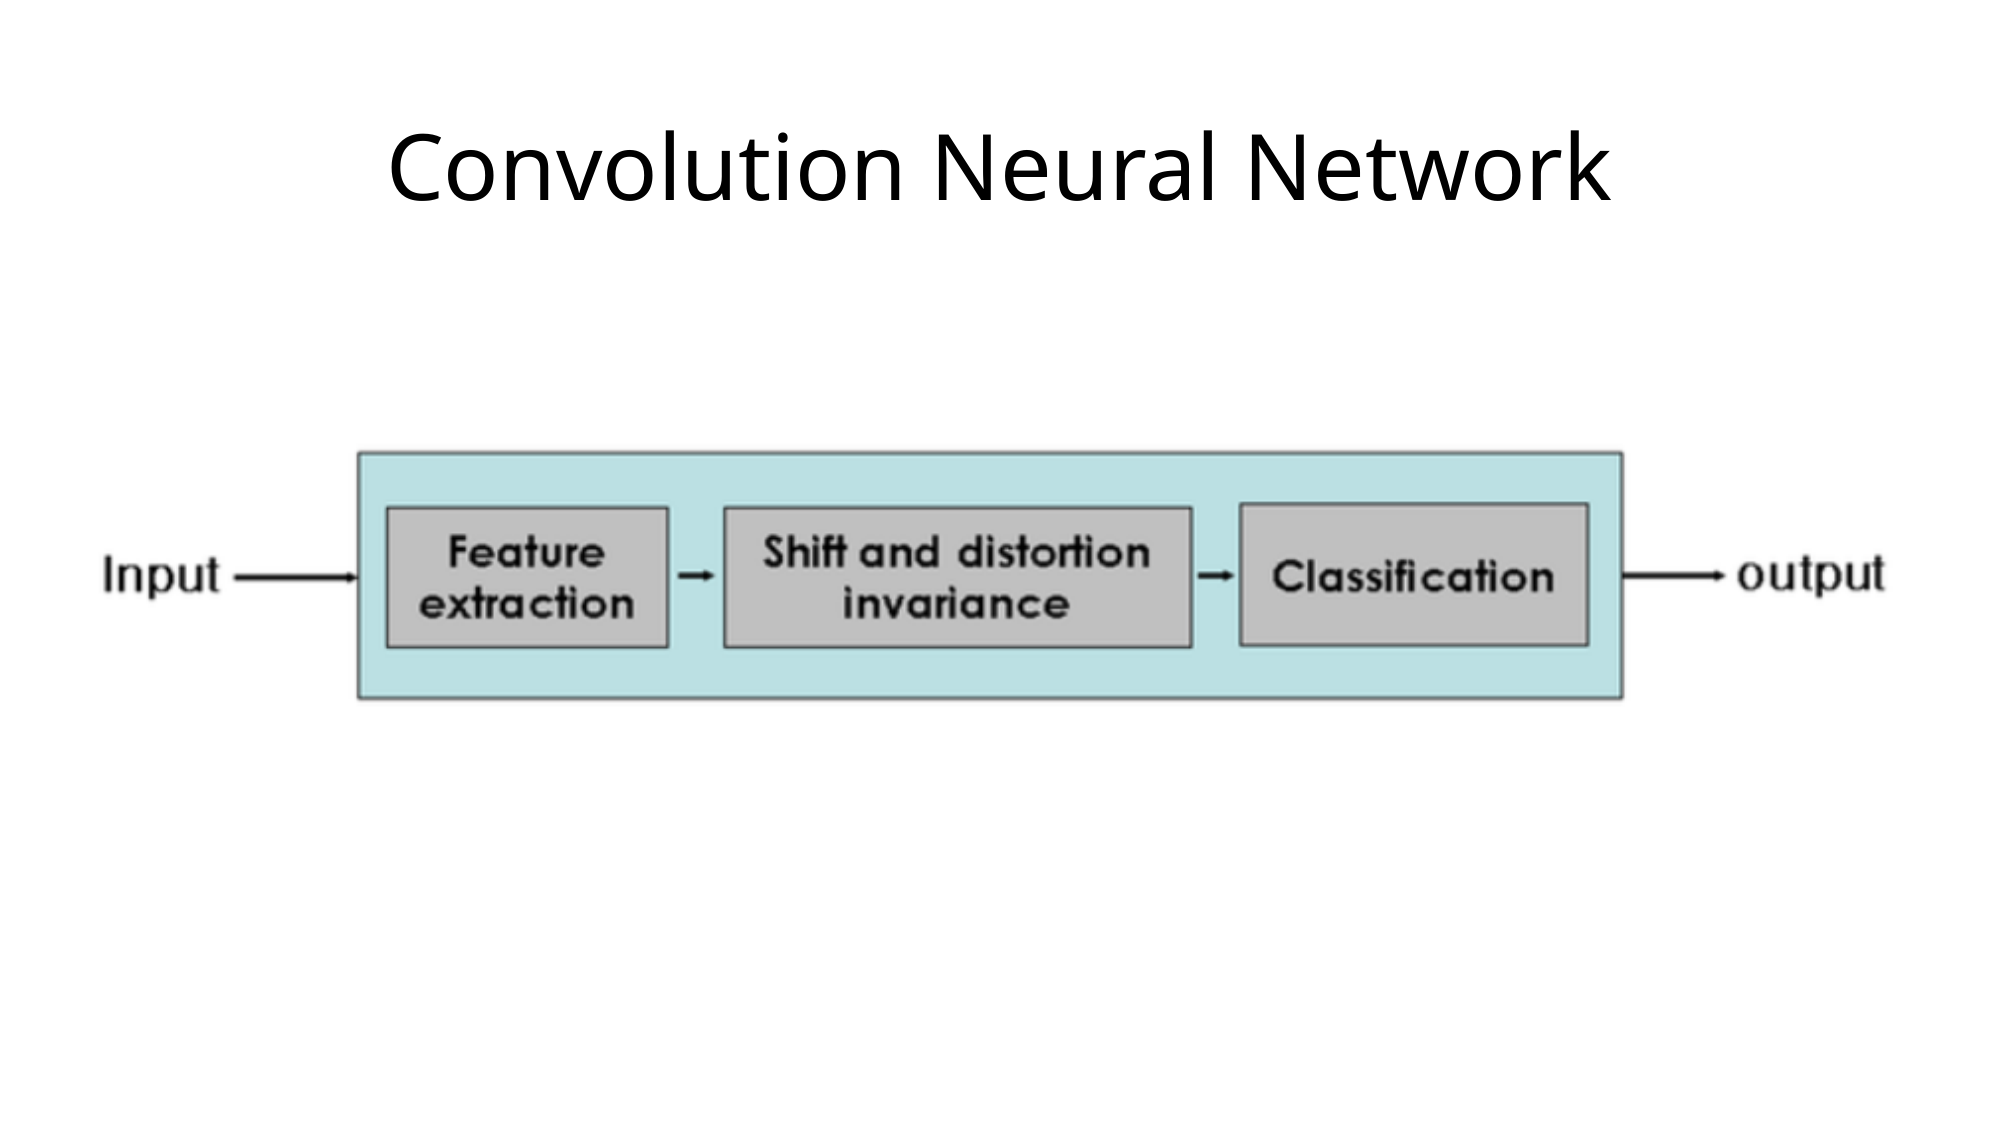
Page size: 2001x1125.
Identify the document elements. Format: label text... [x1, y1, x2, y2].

picture [72, 405, 1928, 788]
text_box Convolution Neural Network [137, 62, 1863, 280]
